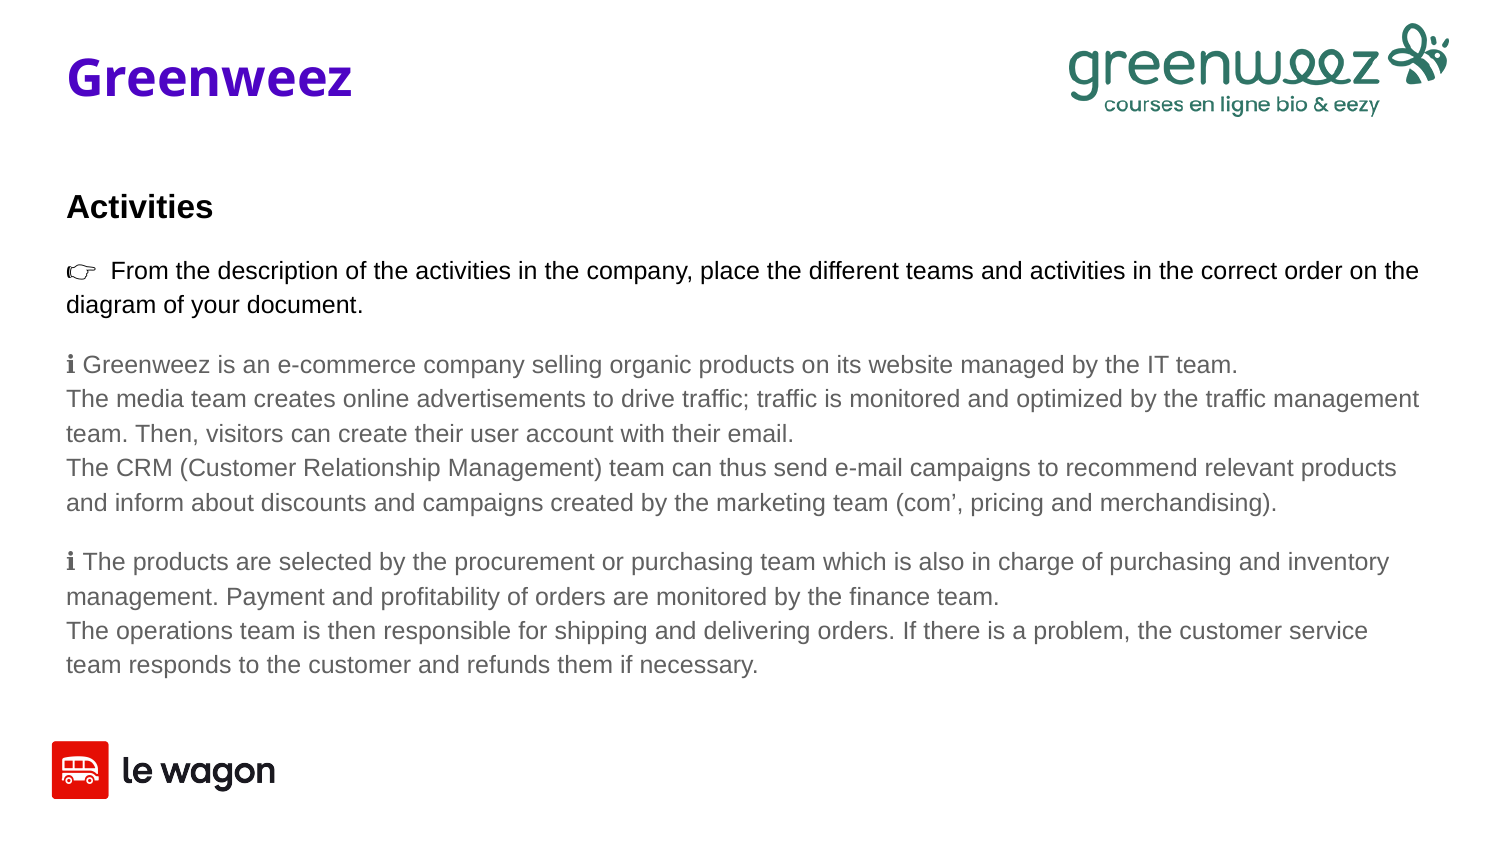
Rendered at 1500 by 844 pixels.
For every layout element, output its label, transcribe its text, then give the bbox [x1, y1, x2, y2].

list Activities 👉🏽 From the description of the activities in the company, place the different teams and activities in the correct order on the diagram of your document. ℹ️ Greenweez is an e-commerce company selling organic products on its website managed by the IT team. The media team creates online advertisements to drive traffic; traffic is monitored and optimized by the traffic management team. Then, visitors can create their user account with their email. The CRM (Customer Relationship Management) team can thus send e-mail campaigns to recommend relevant products and inform about discounts and campaigns created by the marketing team (com’, pricing and merchandising). ℹ️ The products are selected by the procurement or purchasing team which is also in charge of purchasing and inventory management. Payment and profitability of orders are monitored by the finance team. The operations team is then responsible for shipping and delivering orders. If there is a problem, the customer service team responds to the customer and refunds them if necessary. [51, 164, 1449, 725]
picture [51, 740, 275, 800]
picture [1068, 0, 1450, 165]
title Greenweez [51, 29, 1063, 124]
